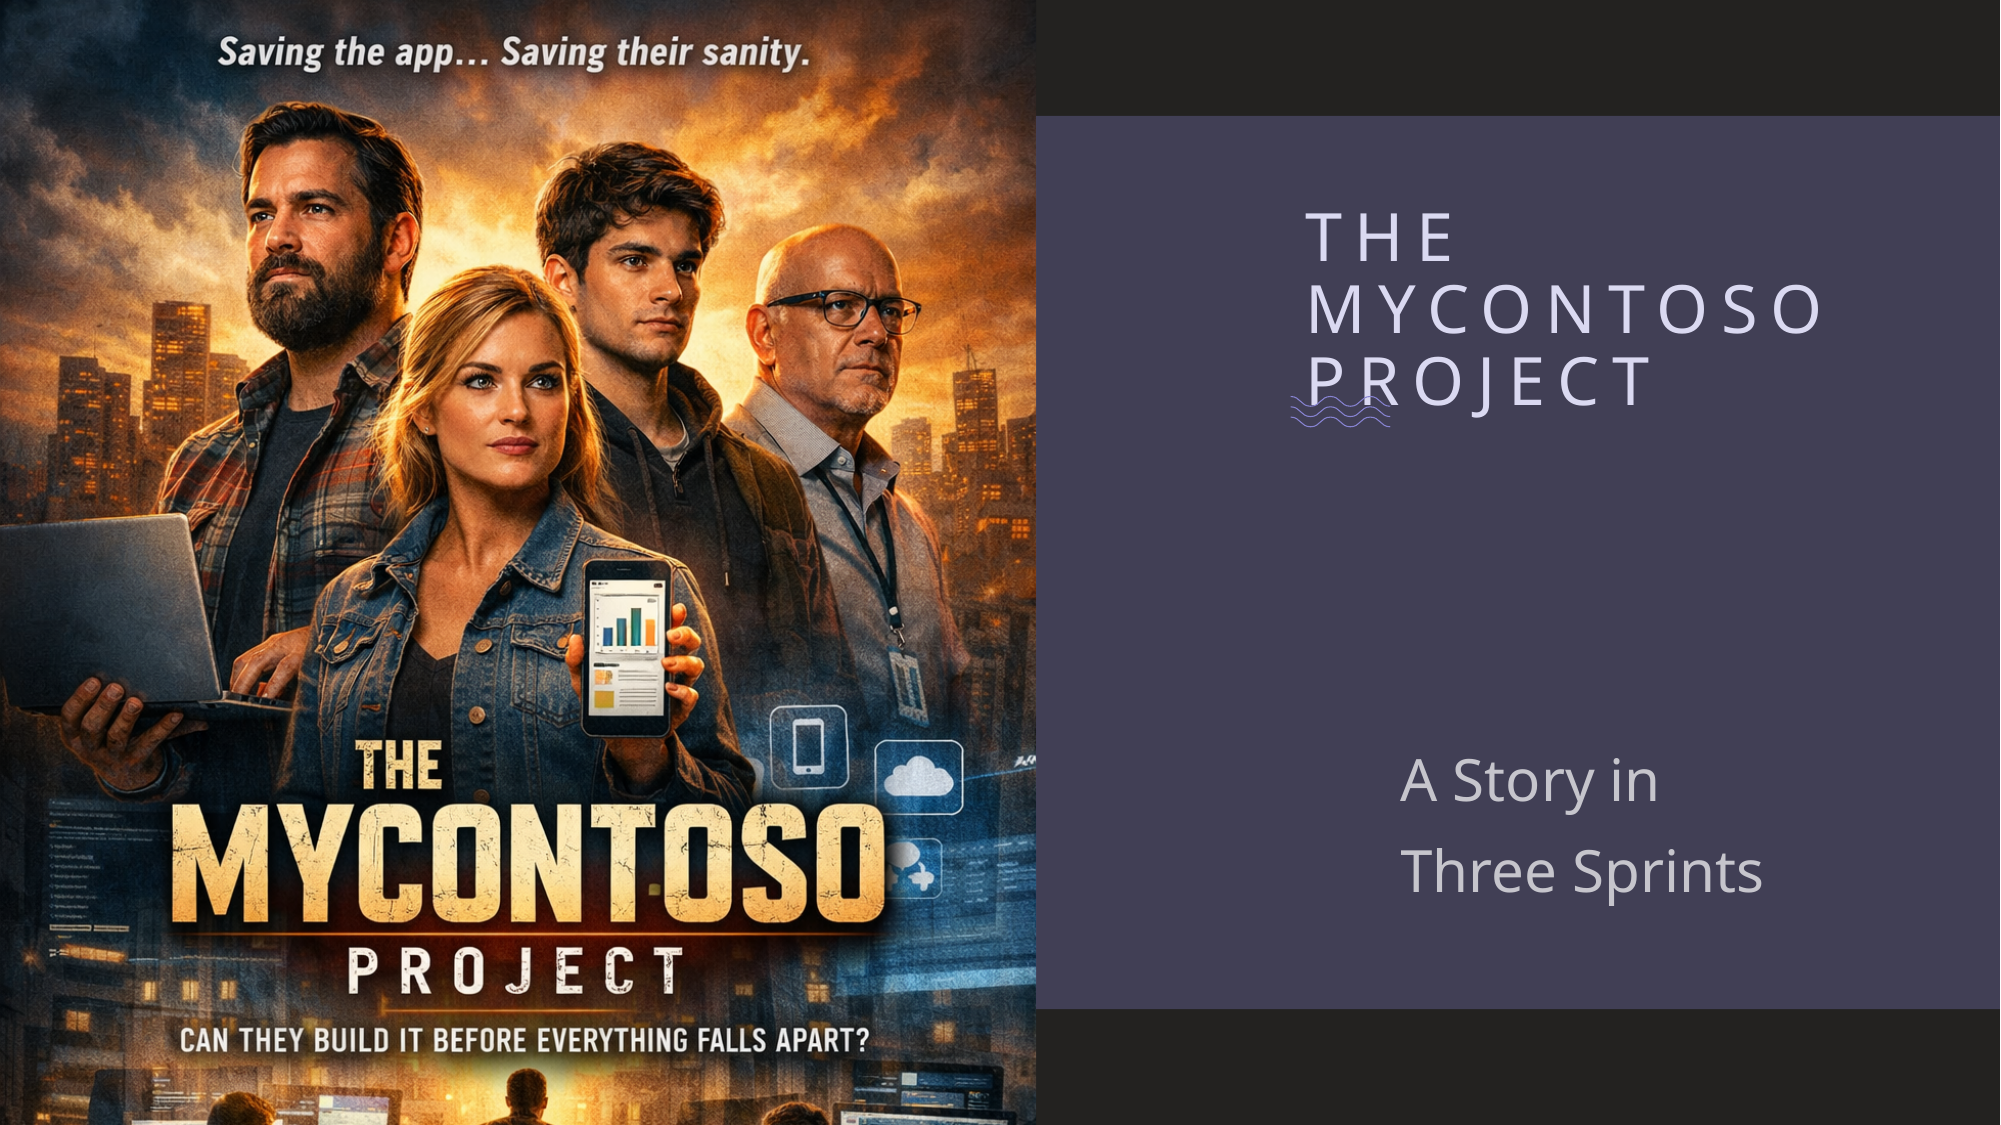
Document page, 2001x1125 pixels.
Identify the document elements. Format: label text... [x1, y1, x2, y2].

picture [0, 0, 1037, 1125]
text_box A Story in Three Sprints [1036, 115, 2000, 1010]
